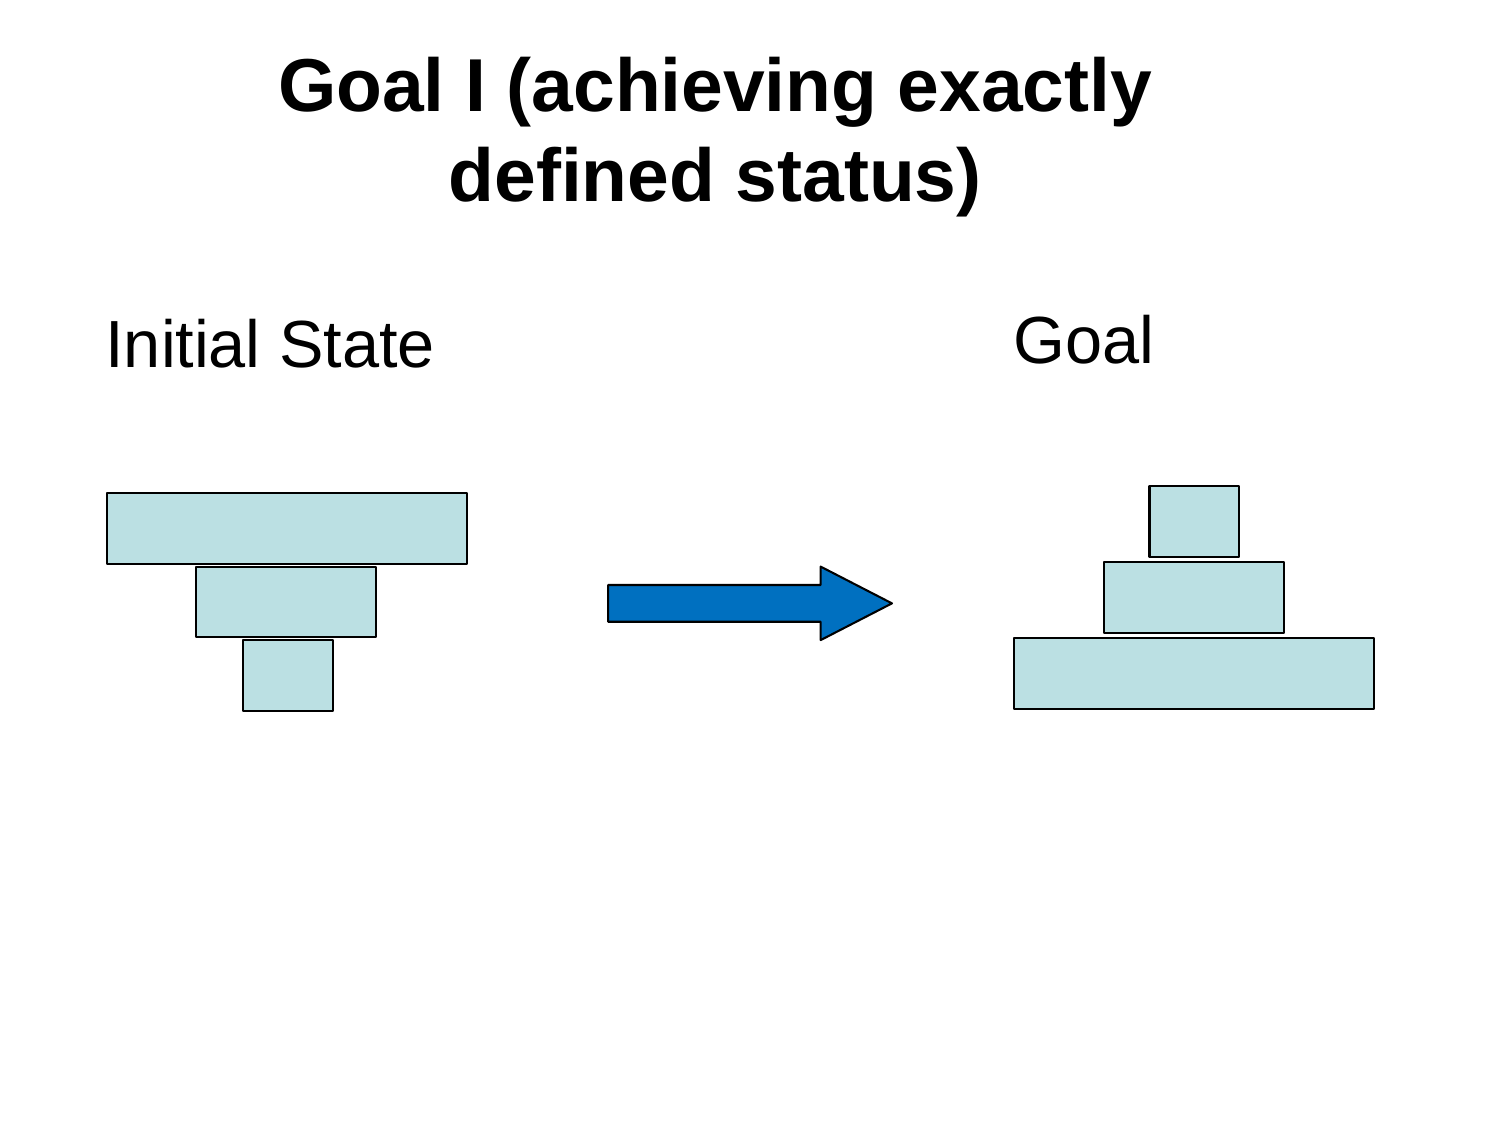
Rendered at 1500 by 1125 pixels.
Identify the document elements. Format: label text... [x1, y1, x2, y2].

text_box Goal [998, 289, 1359, 385]
text_box [608, 566, 892, 641]
text_box [196, 566, 377, 638]
text_box Goal I (achieving exactly defined status) [219, 28, 1212, 154]
text_box [1149, 486, 1240, 558]
text_box Initial State [90, 293, 451, 388]
text_box [106, 493, 467, 564]
text_box [1014, 638, 1375, 709]
text_box [242, 640, 333, 711]
text_box [1104, 561, 1285, 633]
